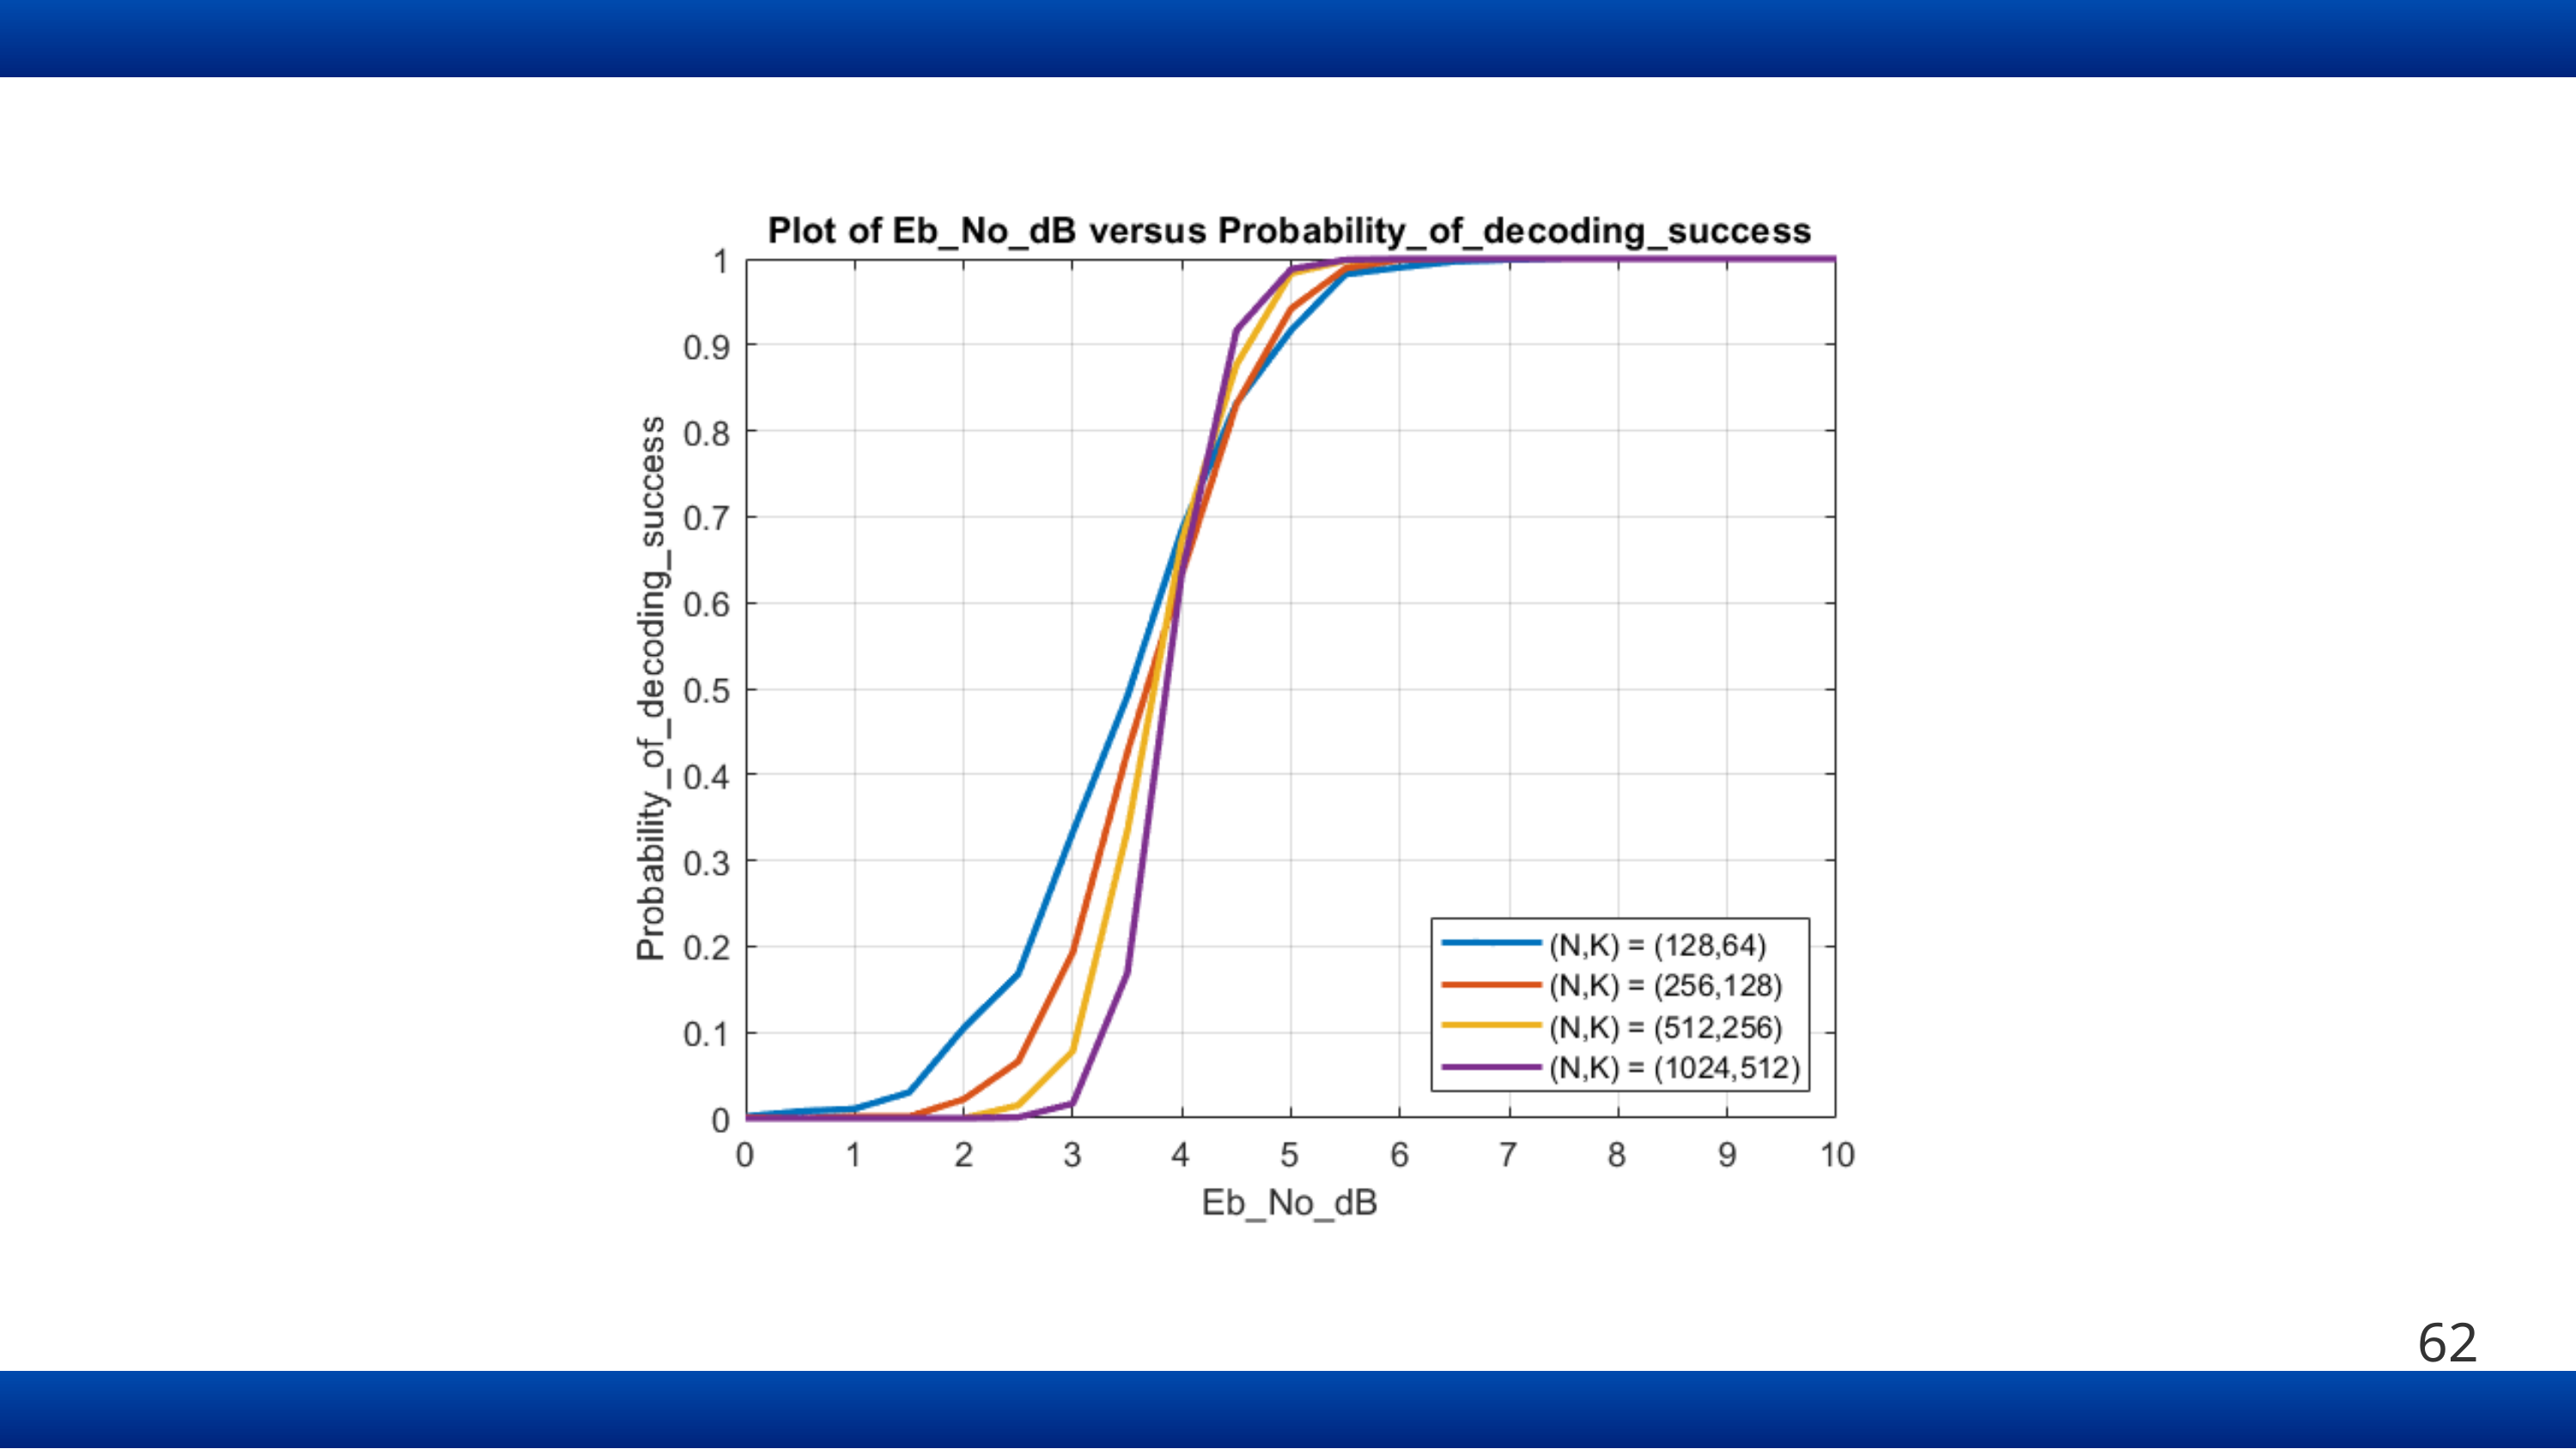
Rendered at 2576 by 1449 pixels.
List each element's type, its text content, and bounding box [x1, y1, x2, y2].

text_box [563, 181, 1970, 1235]
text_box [0, 1371, 2576, 1449]
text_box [0, 0, 2576, 78]
text_box 62 [2383, 1286, 2480, 1367]
